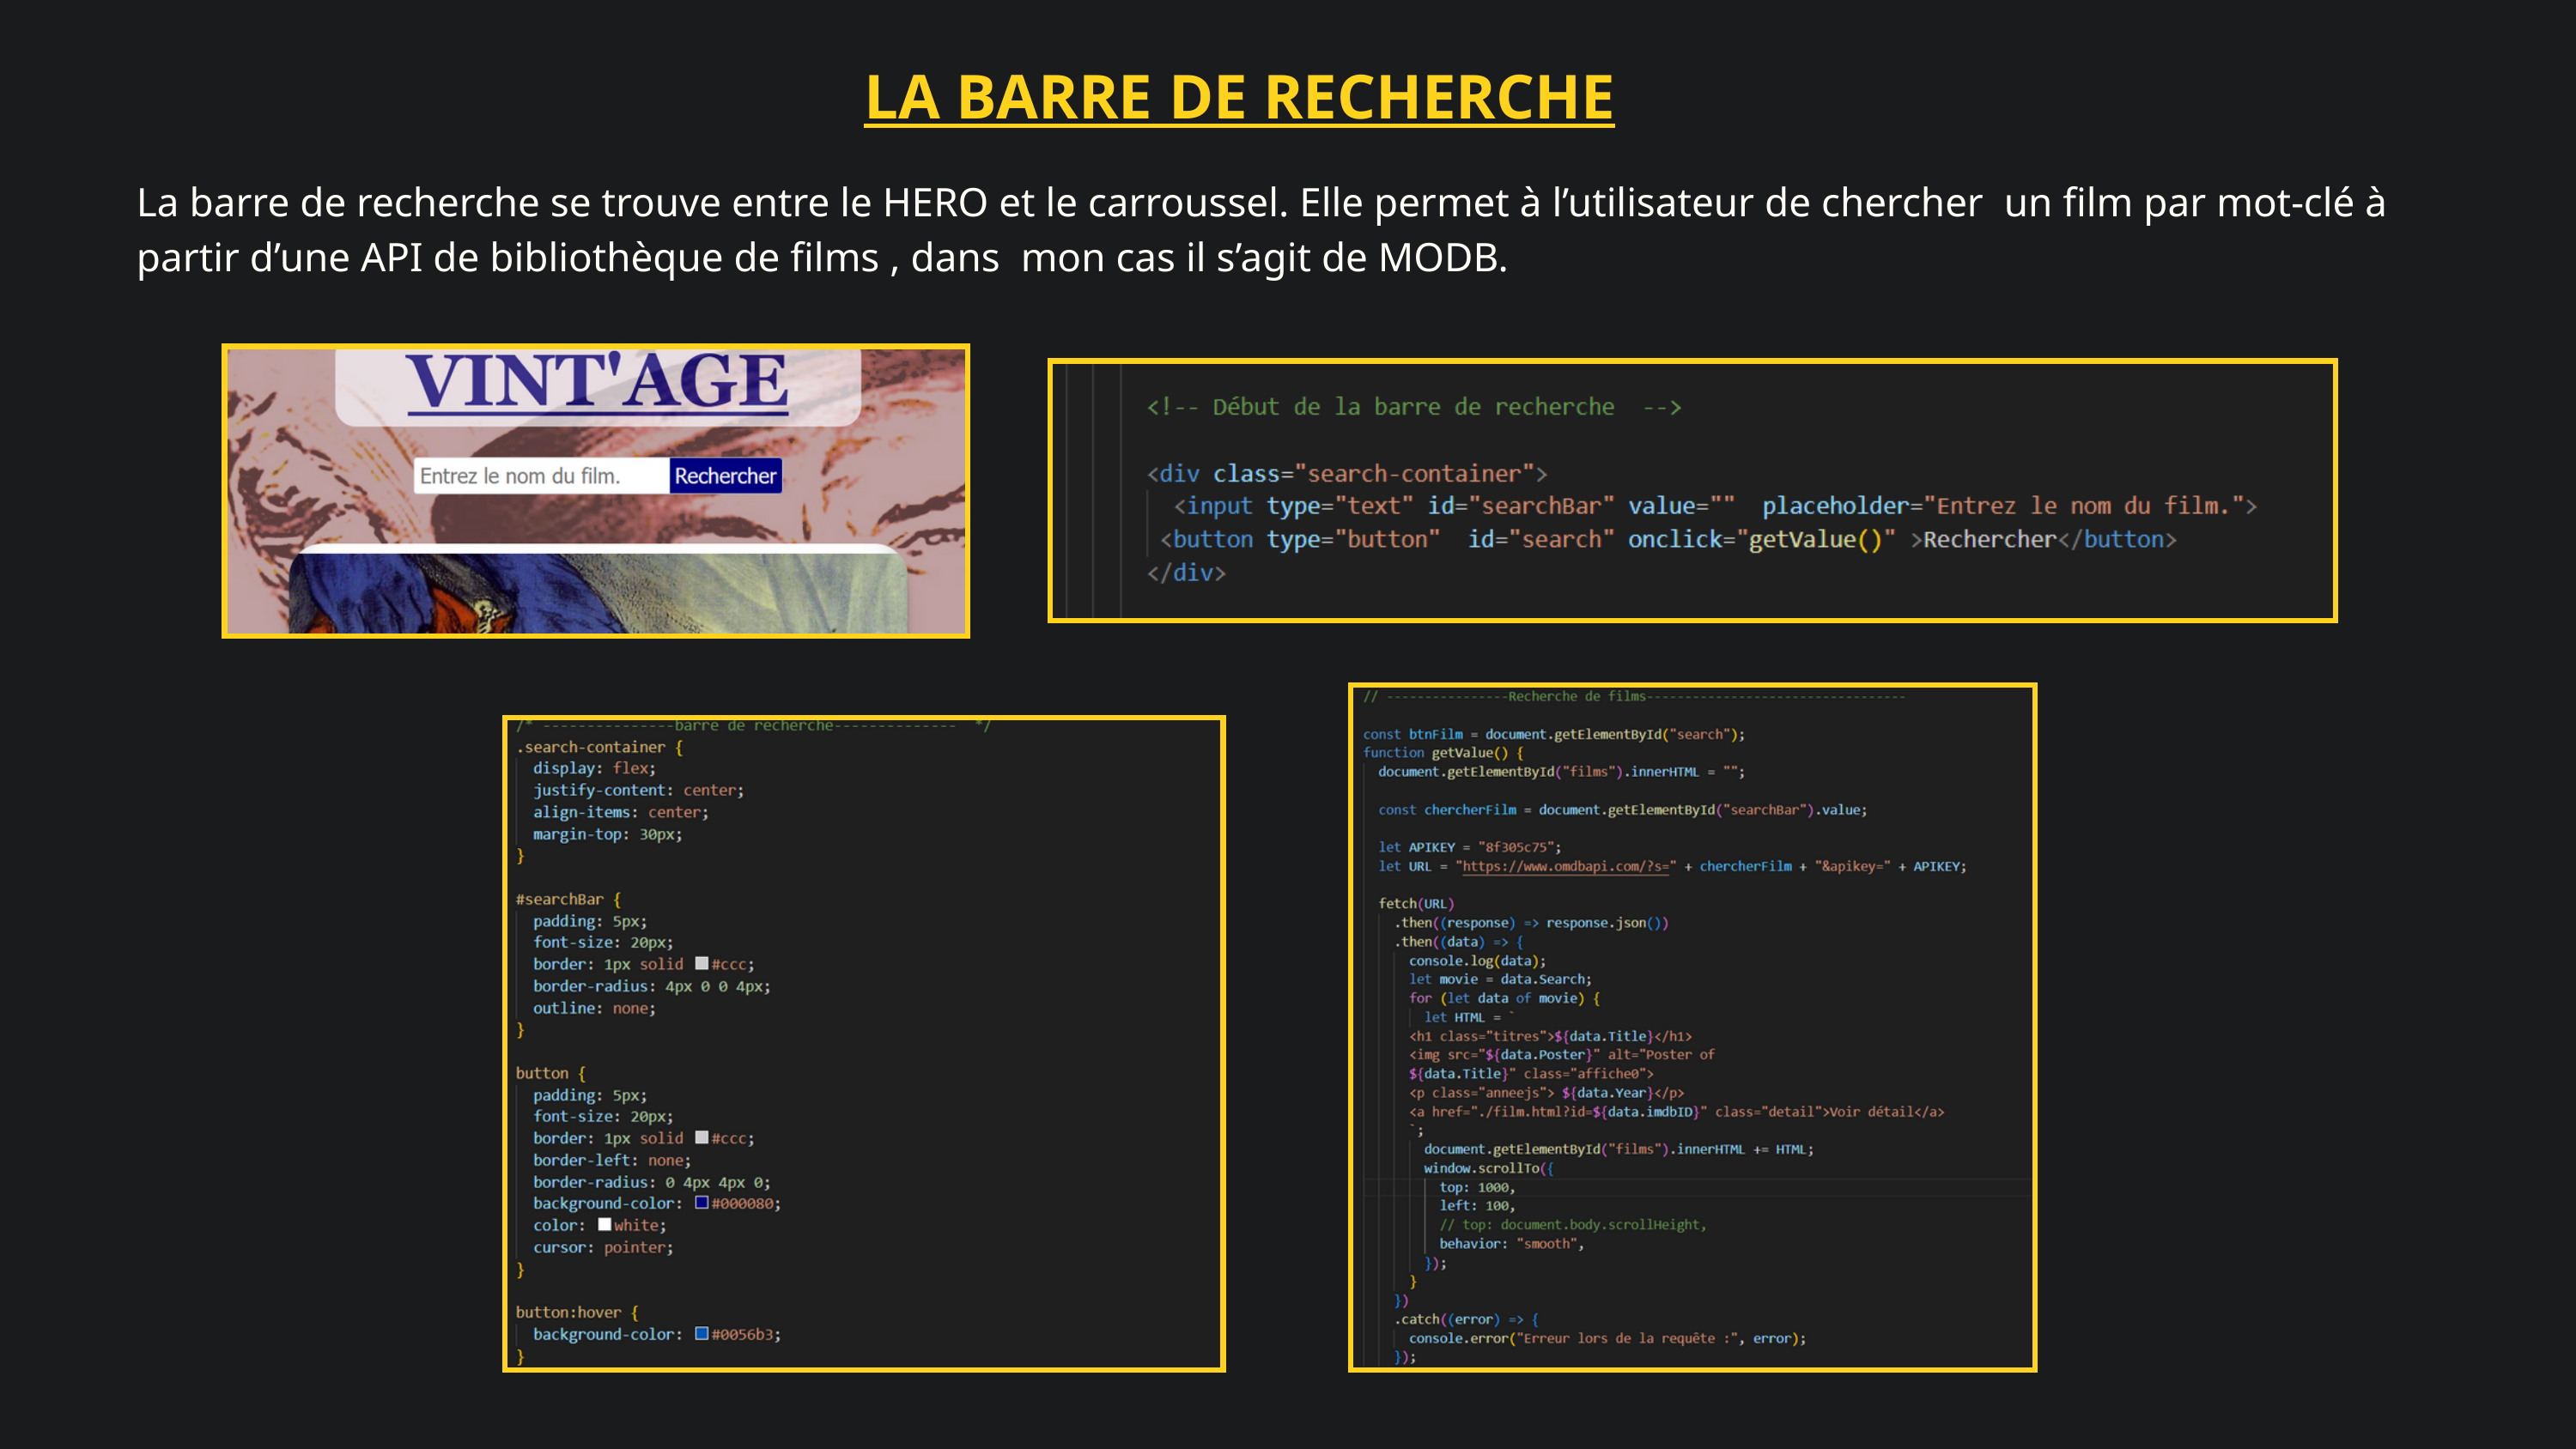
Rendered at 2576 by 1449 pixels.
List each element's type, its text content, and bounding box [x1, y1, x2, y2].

text_box [1049, 361, 2336, 621]
text_box [504, 717, 1224, 1370]
text_box La barre de recherche se trouve entre le HERO et le carroussel. Elle permet à l’utilisateur de chercher un film par mot-clé à partir d’une API de bibliothèque de films , dans mon cas il s’agit de MODB. [137, 169, 2439, 280]
text_box [1351, 685, 2036, 1370]
text_box LA BARRE DE RECHERCHE [864, 70, 1950, 131]
text_box [224, 346, 968, 636]
